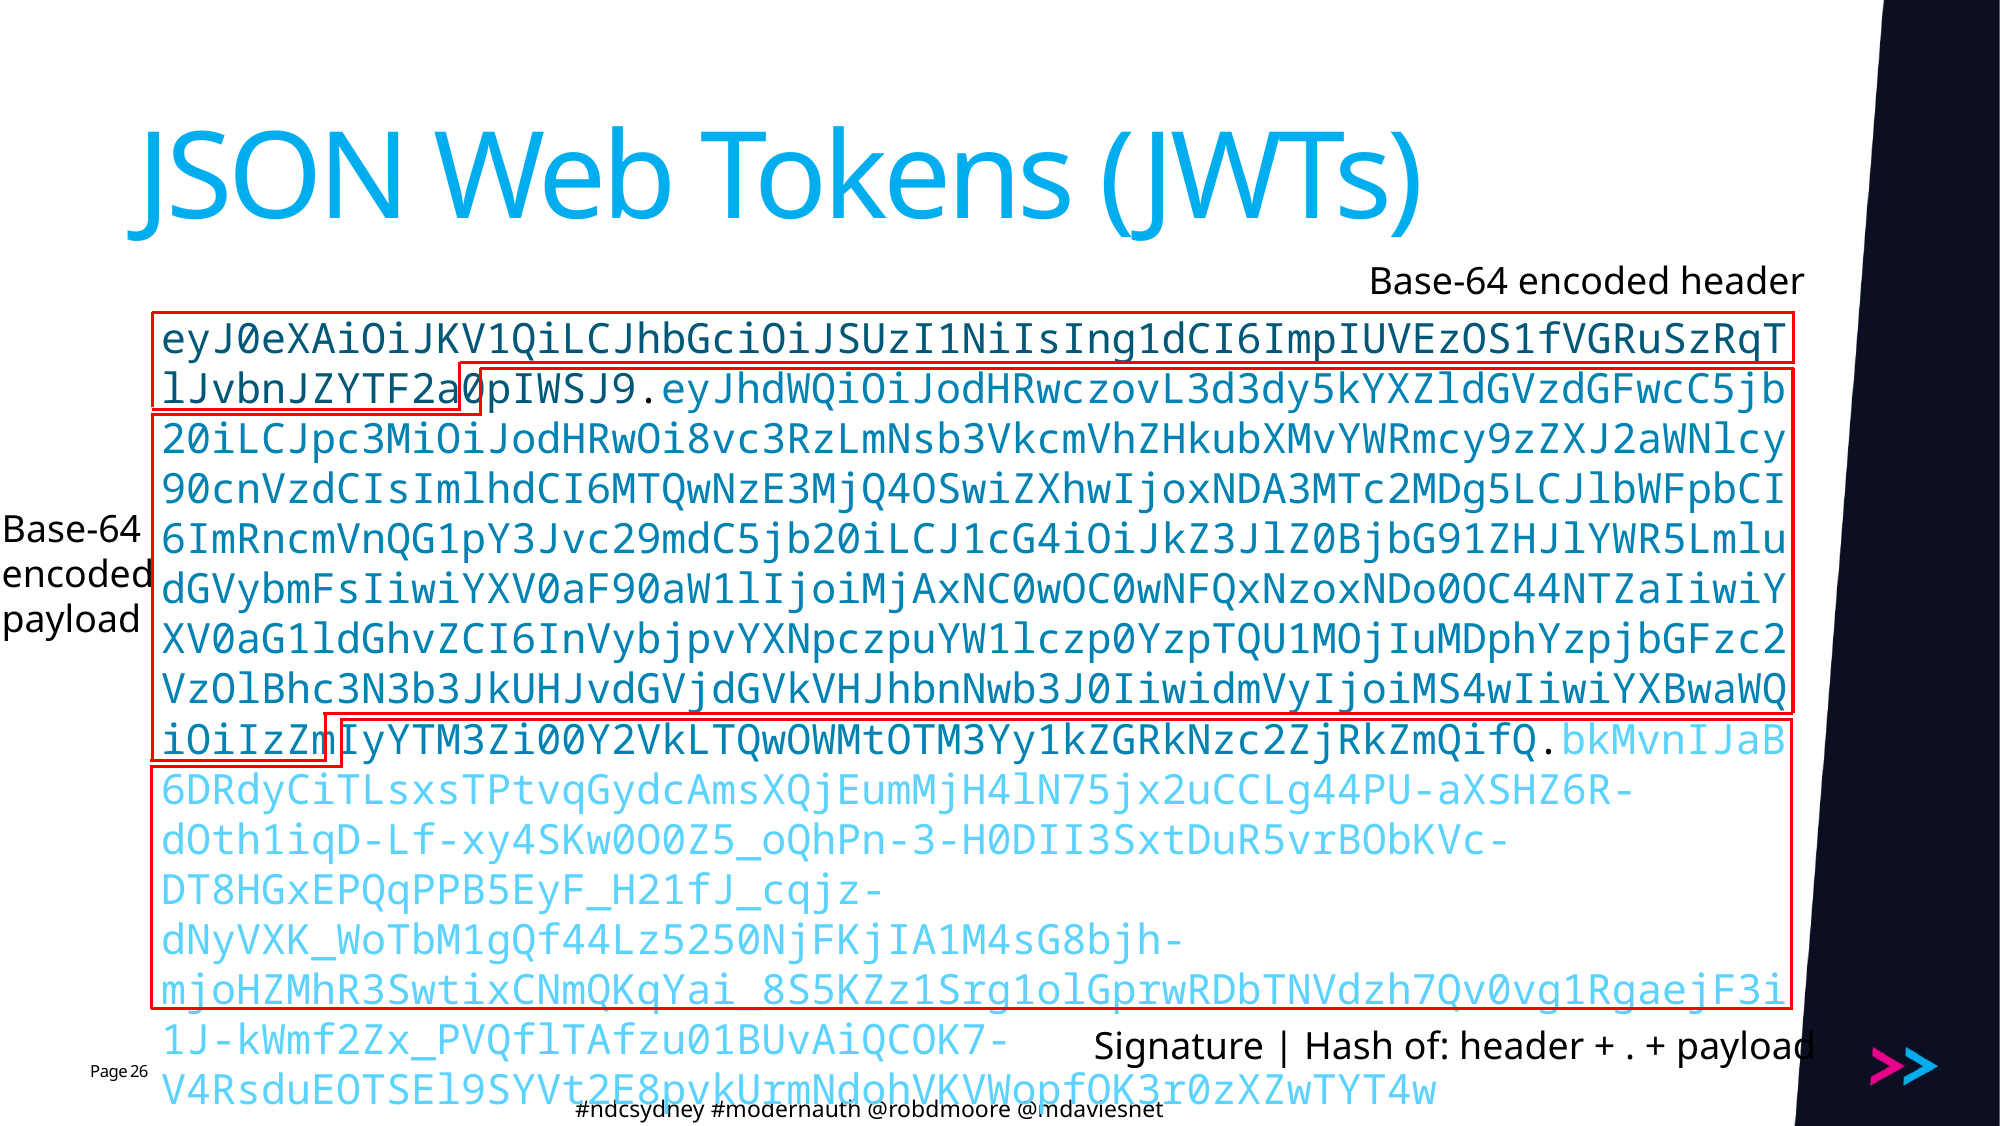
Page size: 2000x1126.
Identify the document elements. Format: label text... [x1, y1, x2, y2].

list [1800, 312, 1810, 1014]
slide_number 26 [130, 1061, 166, 1113]
text_box Base-64 encoded payload [0, 497, 145, 648]
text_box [149, 718, 1794, 1011]
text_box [150, 367, 1795, 718]
picture [0, 0, 2000, 1126]
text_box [152, 310, 1795, 366]
text_box Signature | Hash of: header + . + payload [1079, 1014, 1832, 1075]
text_box Base-64 encoded header [1353, 249, 1821, 310]
list eyJ0eXAiOiJKV1QiLCJhbGciOiJSUzI1NiIsIng1dCI6ImpIUVEzOS1fVGRuSzRqTlJvbnJZYTF2a0pIWSJ9.eyJhdWQiOiJodHRwczovL3d3dy5kYXZldGVzdGFwcC5jb20iLCJpc3MiOiJodHRwOi8vc3RzLmNsb3VkcmVhZHkubXMvYWRmcy9zZXJ2aWNlcy90cnVzdCIsImlhdCI6MTQwNzE3MjQ4OSwiZXhwIjoxNDA3MTc2MDg5LCJlbWFpbCI6ImRncmVnQG1pY3Jvc29mdC5jb20iLCJ1cG4iOiJkZ3JlZ0BjbG91ZHJlYWR5LmludGVybmFsIiwiYXV0aF90aW1lIjoiMjAxNC0wOC0wNFQxNzoxNDo0OC44NTZaIiwiYXV0aG1ldGhvZCI6InVybjpvYXNpczpuYW1lczp0YzpTQU1MOjIuMDphYzpjbGFzc2VzOlBhc3N3b3JkUHJvdGVjdGVkVHJhbnNwb3J0IiwidmVyIjoiMS4wIiwiYXBwaWQiOiIzZmIyYTM3Zi00Y2VkLTQwOWMtOTM3Yy1kZGRkNzc2ZjRkZmQifQ.bkMvnIJaB6DRdyCiTLsxsTPtvqGydcAmsXQjEumMjH4lN75jx2uCCLg44PU-aXSHZ6R-dOth1iqD-Lf-xy4SKw0O0Z5_oQhPn-3-H0DII3SxtDuR5vrBObKVc-DT8HGxEPQqPPB5EyF_H21fJ_cqjz-dNyVXK_WoTbM1gQf44Lz5250NjFKjIA1M4sG8bjh-mjoHZMhR3SwtixCNmQKqYai_8S5KZz1Srg1olGprwRDbTNVdzh7Qv0vg1RgaejF3i1J-kWmf2Zx_PVQflTAfzu01BUvAiQCOK7-V4RsduEOTSEl9SYVt2E8pvkUrmNdohVKVWopfOK3r0zXZwTYT4w [161, 1021, 1079, 1055]
title JSON Web Tokens (JWTs) [137, 54, 1786, 243]
